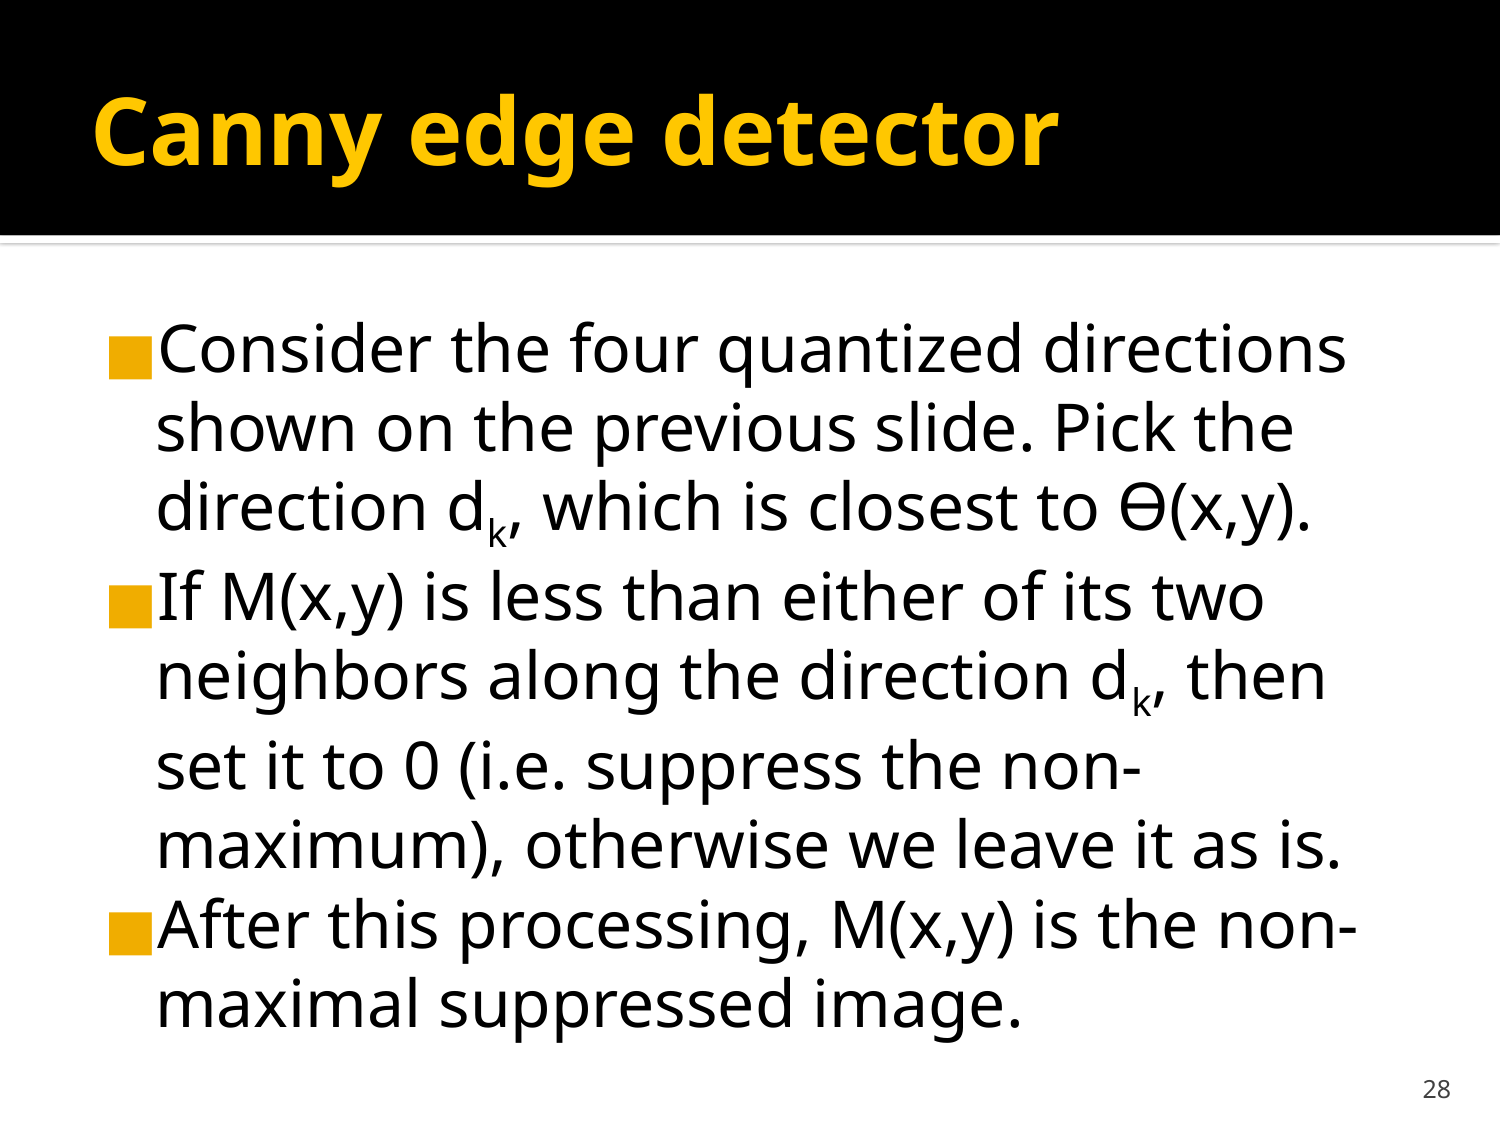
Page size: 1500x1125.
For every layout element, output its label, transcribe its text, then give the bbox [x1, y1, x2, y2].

title Canny edge detector [75, 25, 1425, 231]
slide_number ‹#› [1345, 1062, 1467, 1108]
list Consider the four quantized directions shown on the previous slide. Pick the direction dk, which is closest to ϴ(x,y). If M(x,y) is less than either of its two neighbors along the direction dk, then set it to 0 (i.e. suppress the non-maximum), otherwise we leave it as is. After this processing, M(x,y) is the non-maximal suppressed image. [75, 291, 1425, 1050]
